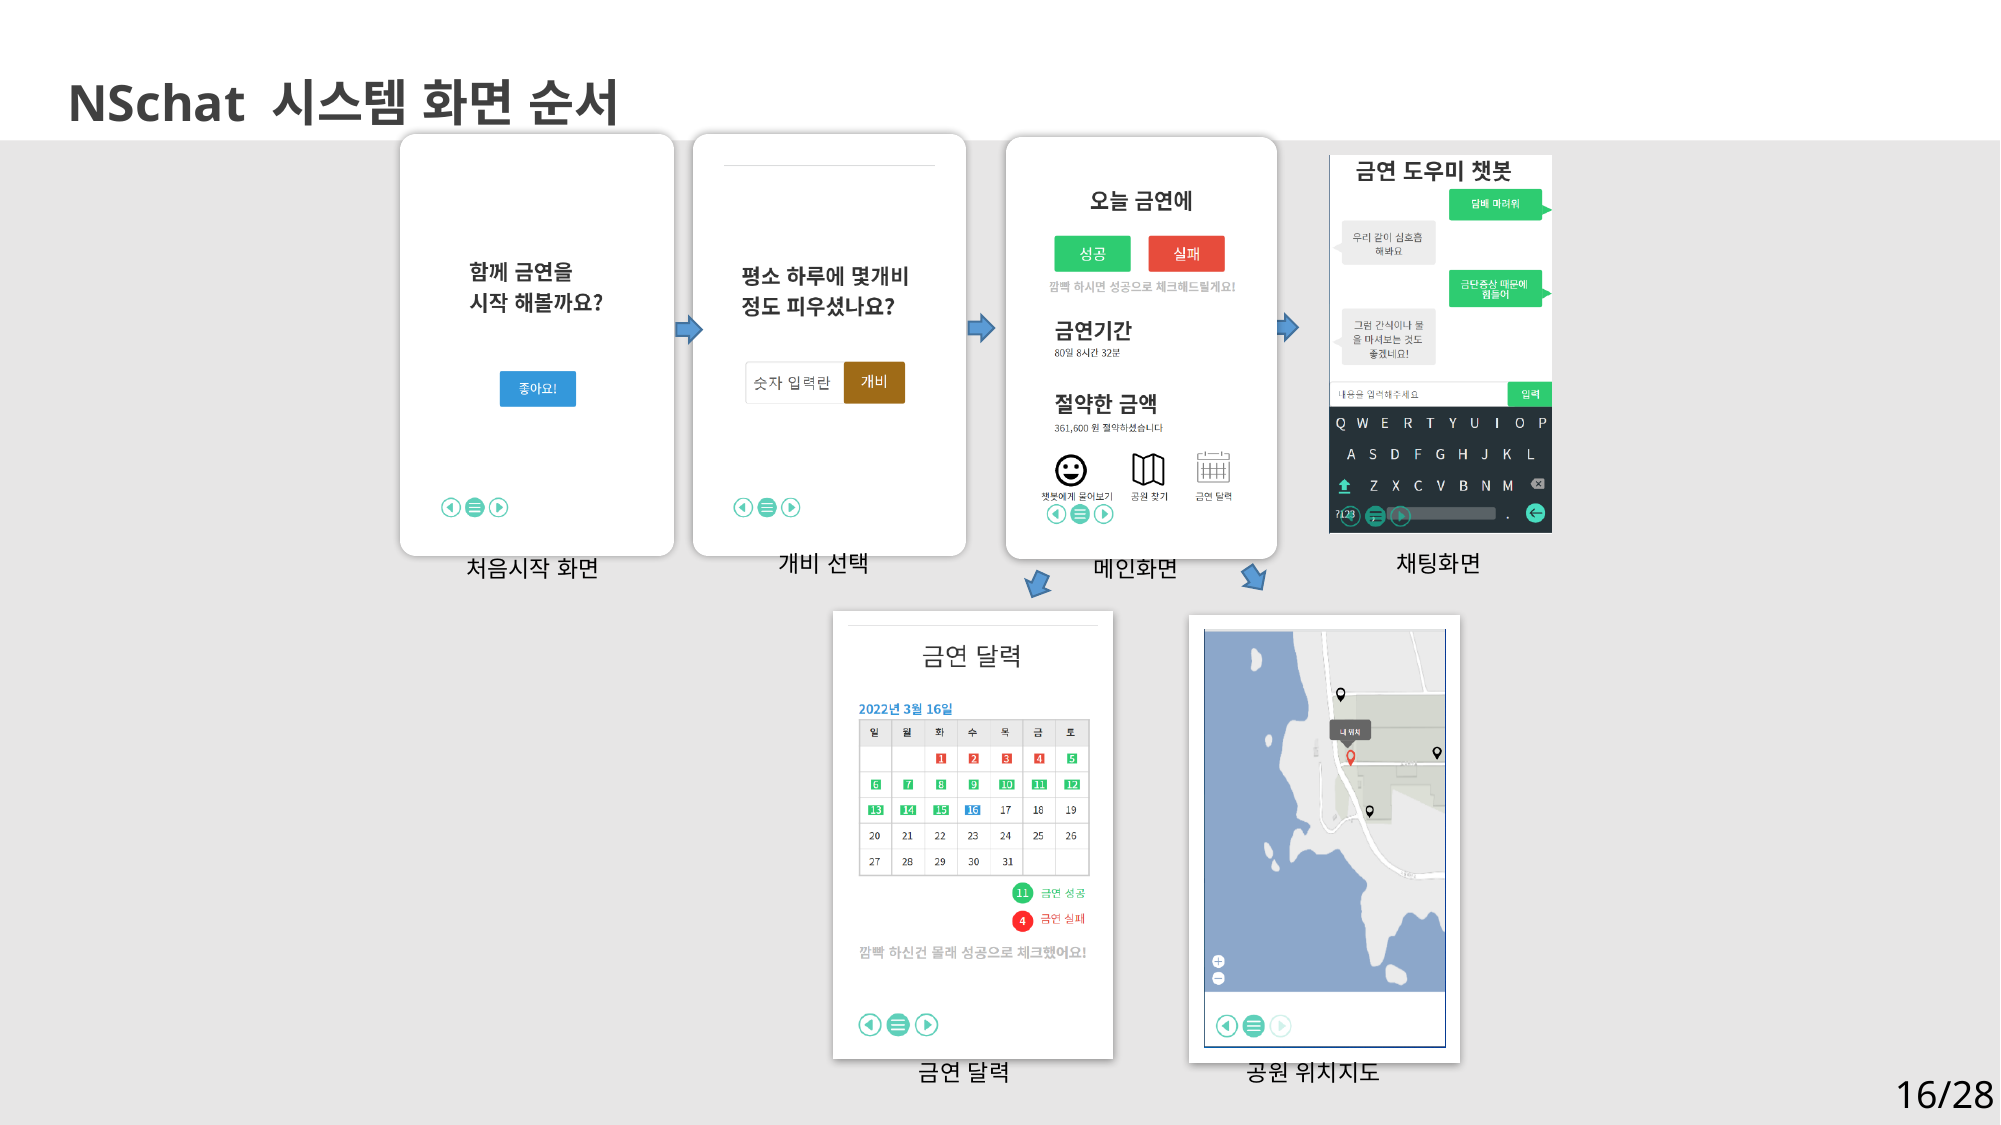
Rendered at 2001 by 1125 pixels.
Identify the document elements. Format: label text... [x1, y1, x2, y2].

text_box 공원 위치지도 [1232, 1051, 1414, 1094]
text_box 채팅화면 [1381, 542, 1507, 585]
text_box [1283, 312, 1300, 343]
text_box 금연 달력 [904, 1051, 1042, 1094]
text_box [967, 312, 996, 344]
text_box NSchat 시스템 화면 순서 [52, 33, 668, 139]
picture [1037, 168, 1246, 529]
picture [431, 164, 643, 525]
text_box 개비 선택 [763, 542, 899, 585]
picture [847, 625, 1099, 1045]
text_box [675, 314, 704, 345]
text_box [1240, 566, 1267, 591]
text_box 처음시작 화면 [451, 546, 632, 590]
picture [1329, 155, 1552, 534]
text_box [0, 139, 2000, 1125]
picture [1203, 629, 1446, 1048]
text_box [1024, 569, 1052, 599]
picture [723, 164, 936, 525]
text_box 16/28 [1880, 1063, 2000, 1124]
text_box 메인화면 [1079, 566, 1204, 590]
